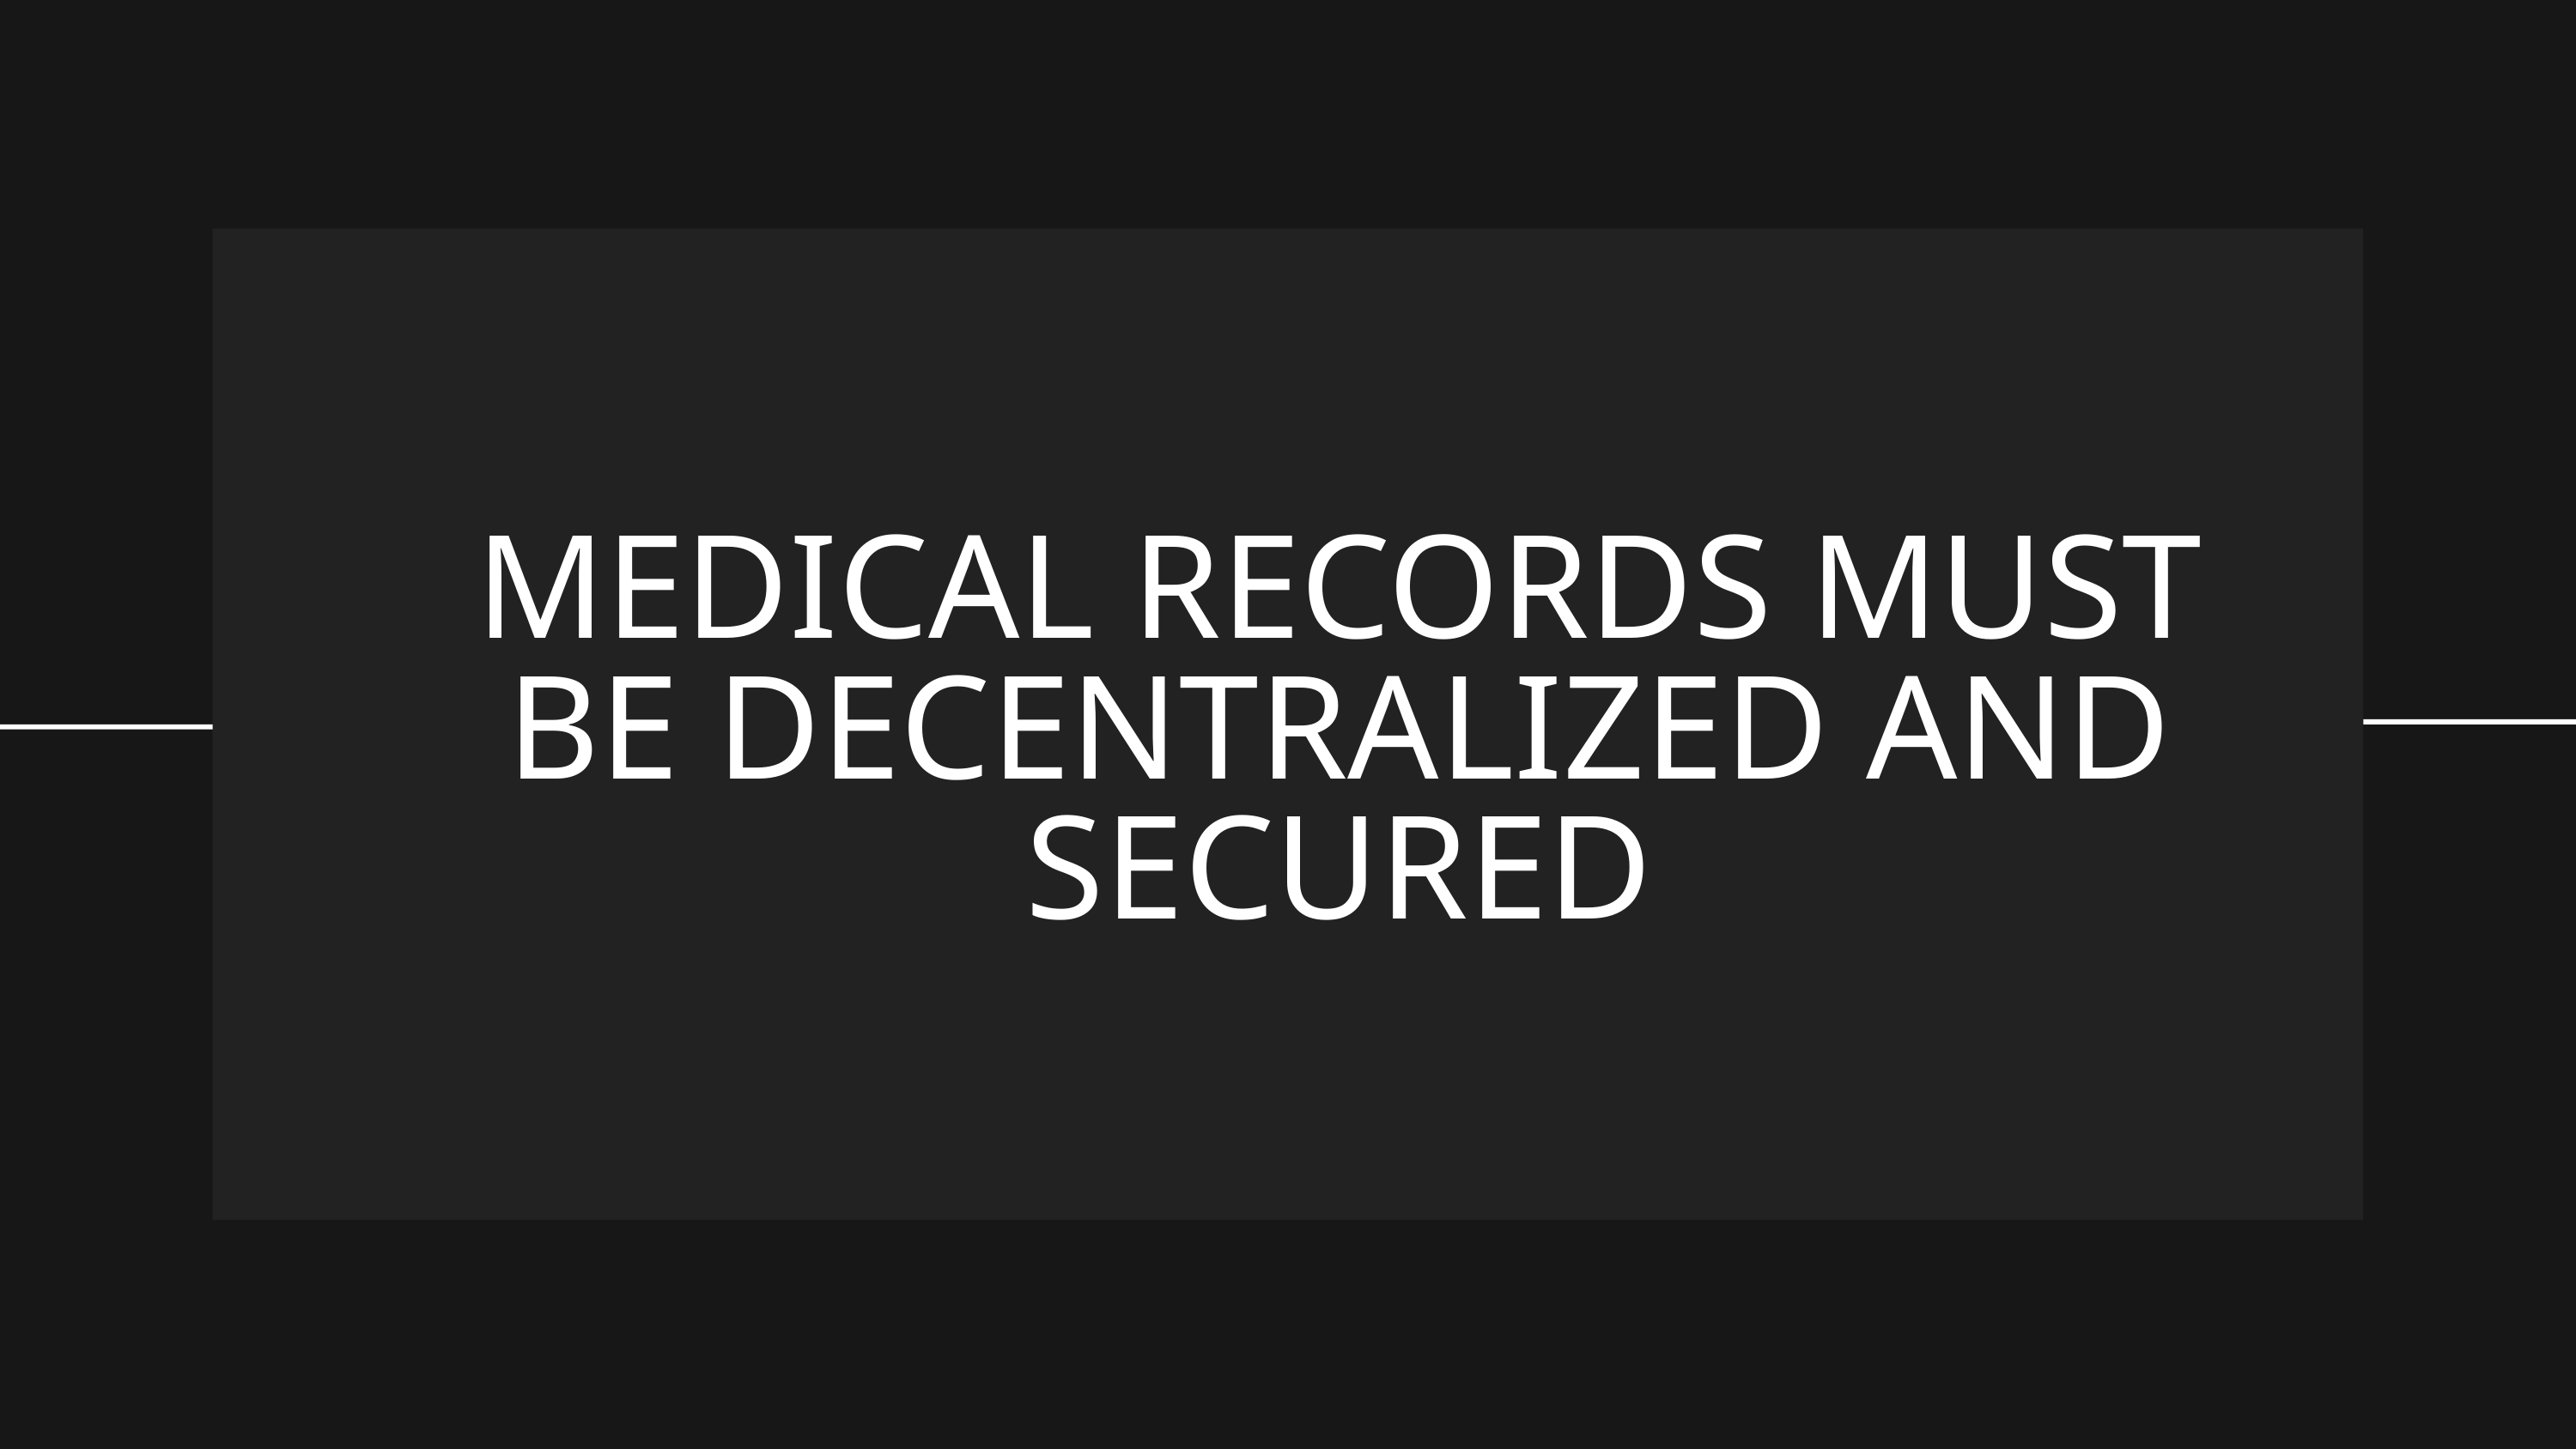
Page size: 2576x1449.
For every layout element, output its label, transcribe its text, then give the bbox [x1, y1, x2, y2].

text_box [212, 228, 2364, 1221]
text_box [0, 724, 213, 730]
text_box [2363, 718, 2576, 724]
text_box MEDICAL RECORDS MUST BE DECENTRALIZED AND SECURED [422, 526, 2257, 948]
